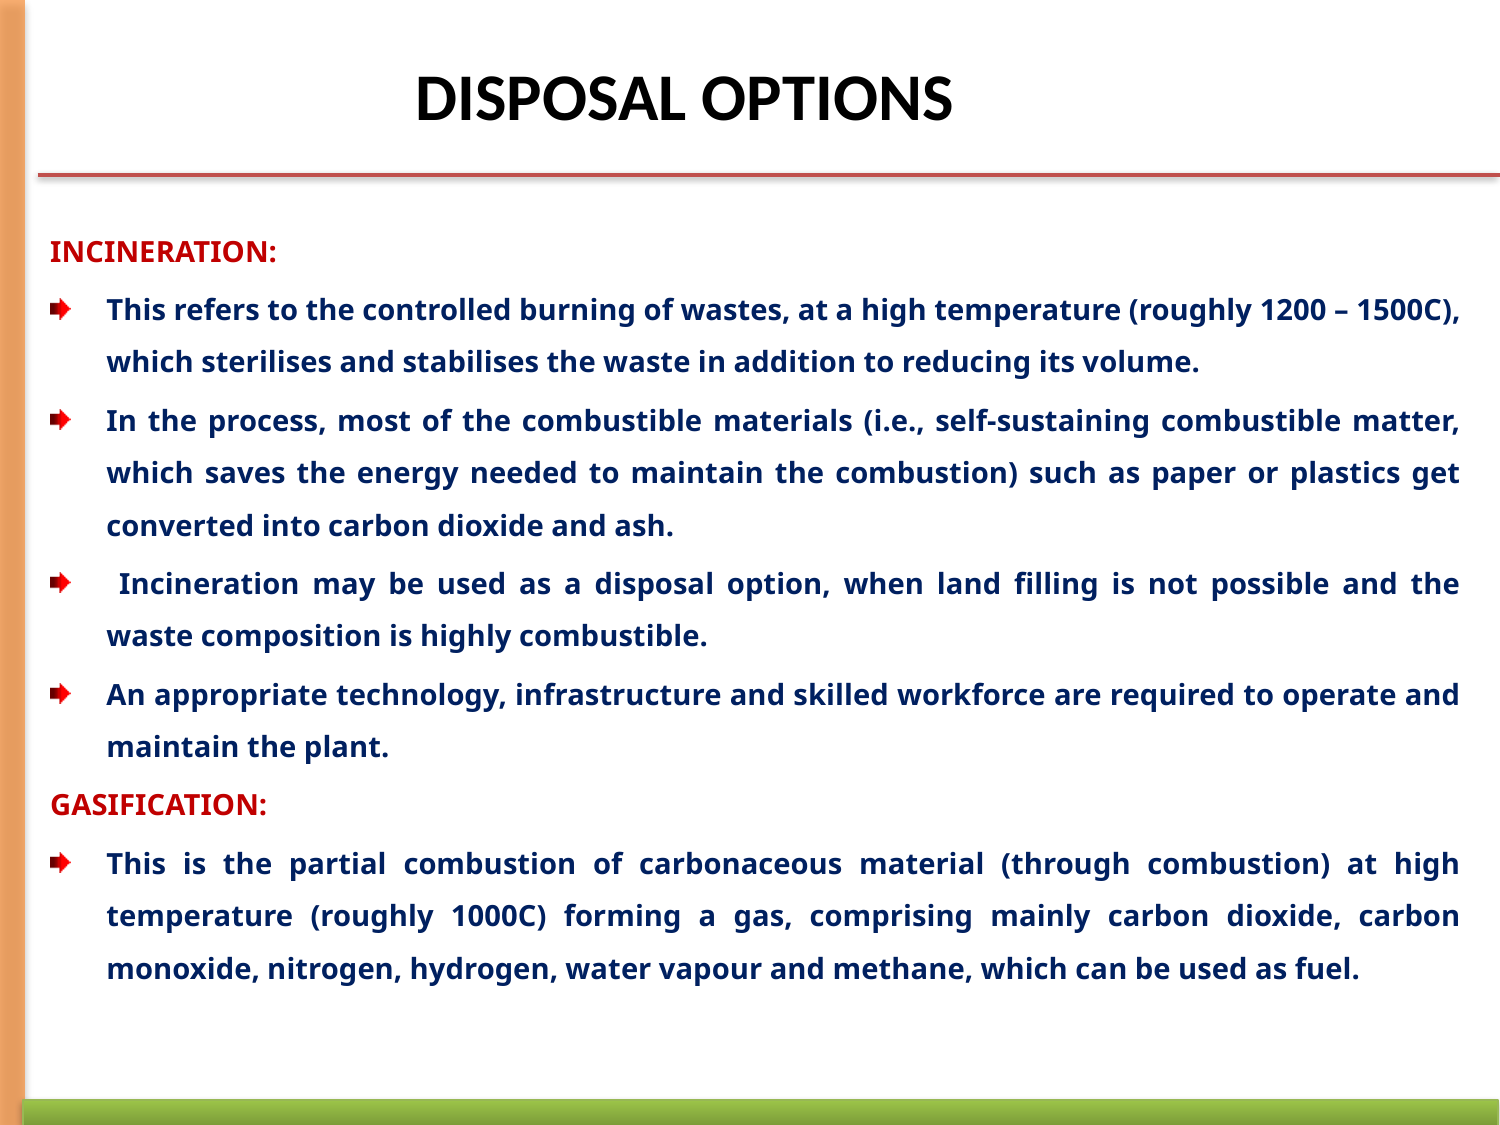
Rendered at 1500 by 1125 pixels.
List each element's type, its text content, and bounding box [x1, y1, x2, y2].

picture [50, 683, 71, 704]
picture [50, 852, 71, 873]
picture [50, 298, 71, 320]
list INCINERATION: This refers to the controlled burning of wastes, at a high temperature (roughly 1200 – 1500C), which sterilises and stabilises the waste in addition to reducing its volume. In the process, most of the combustible materials (i.e., self-sustaining combustible matter, which saves the energy needed to maintain the combustion) such as paper or plastics get converted into carbon dioxide and ash. Incineration may be used as a disposal option, when land filling is not possible and the waste composition is highly combustible. An appropriate technology, infrastructure and skilled workforce are required to operate and maintain the plant. GASIFICATION: This is the partial combustion of carbonaceous material (through combustion) at high temperature (roughly 1000C) forming a gas, comprising mainly carbon dioxide, carbon monoxide, nitrogen, hydrogen, water vapour and methane, which can be used as fuel. [35, 208, 1477, 1090]
text_box DISPOSAL OPTIONS [400, 46, 970, 142]
picture [50, 572, 71, 593]
picture [50, 409, 71, 430]
